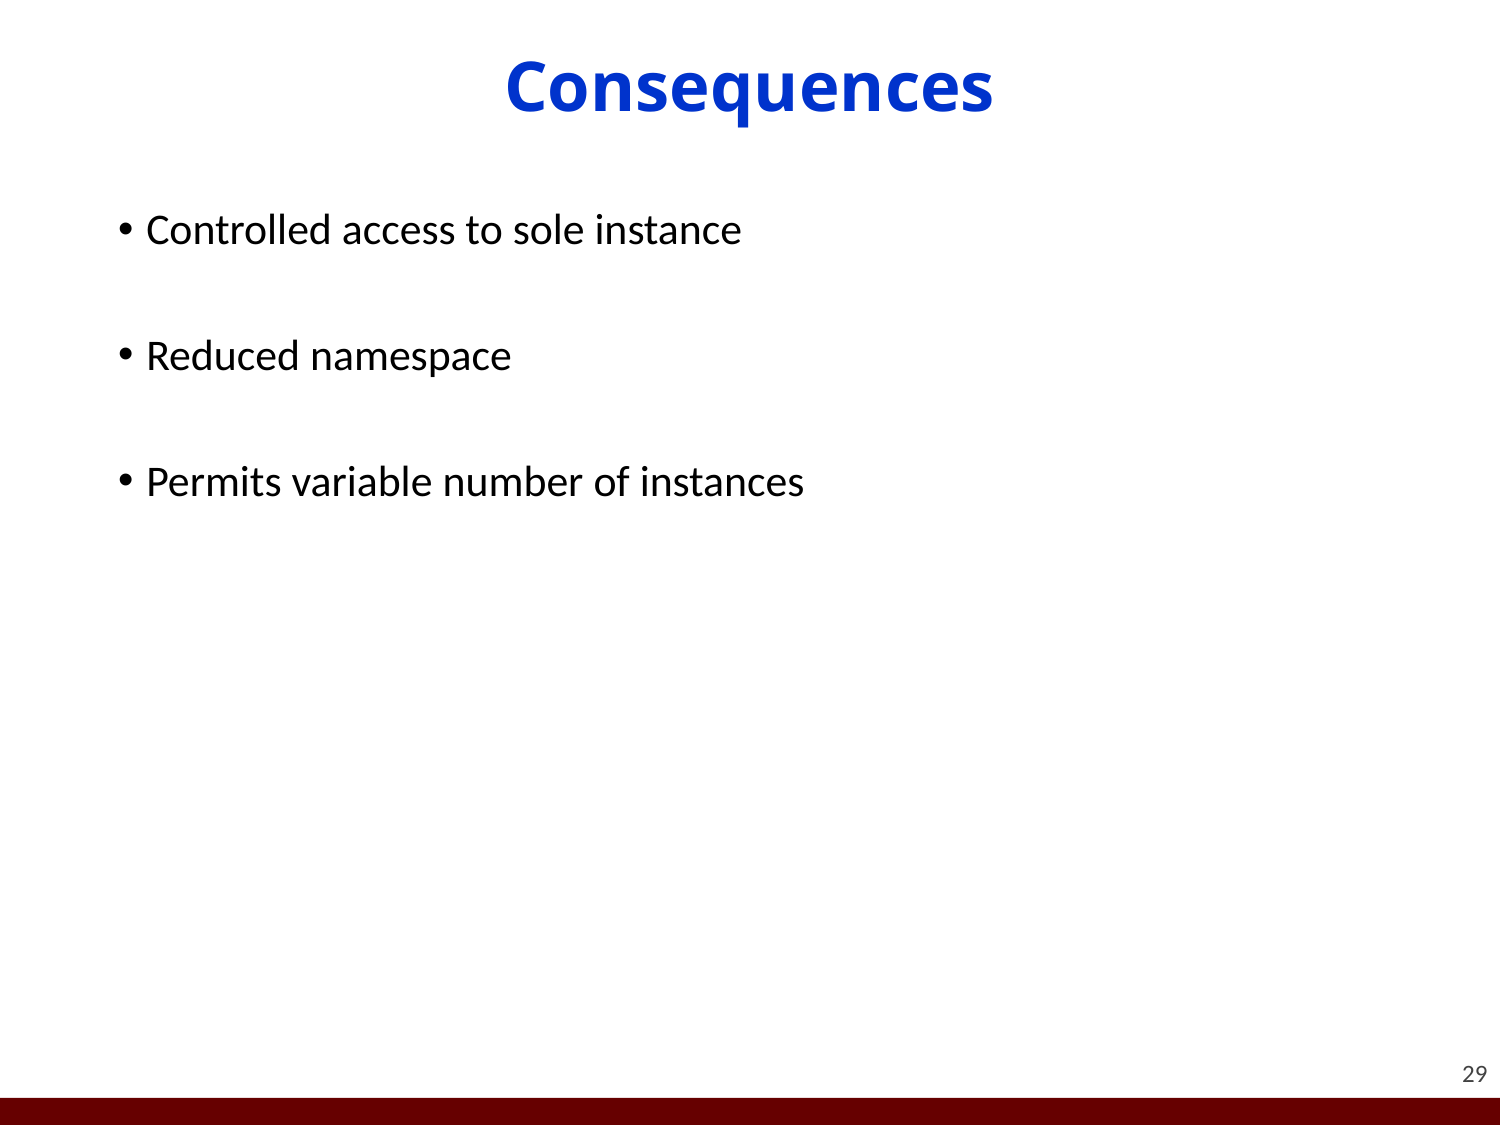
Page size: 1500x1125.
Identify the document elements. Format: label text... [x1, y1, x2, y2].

list Controlled access to sole instance Reduced namespace Permits variable number of instances [103, 199, 1397, 1014]
title Consequences [103, 18, 1397, 160]
